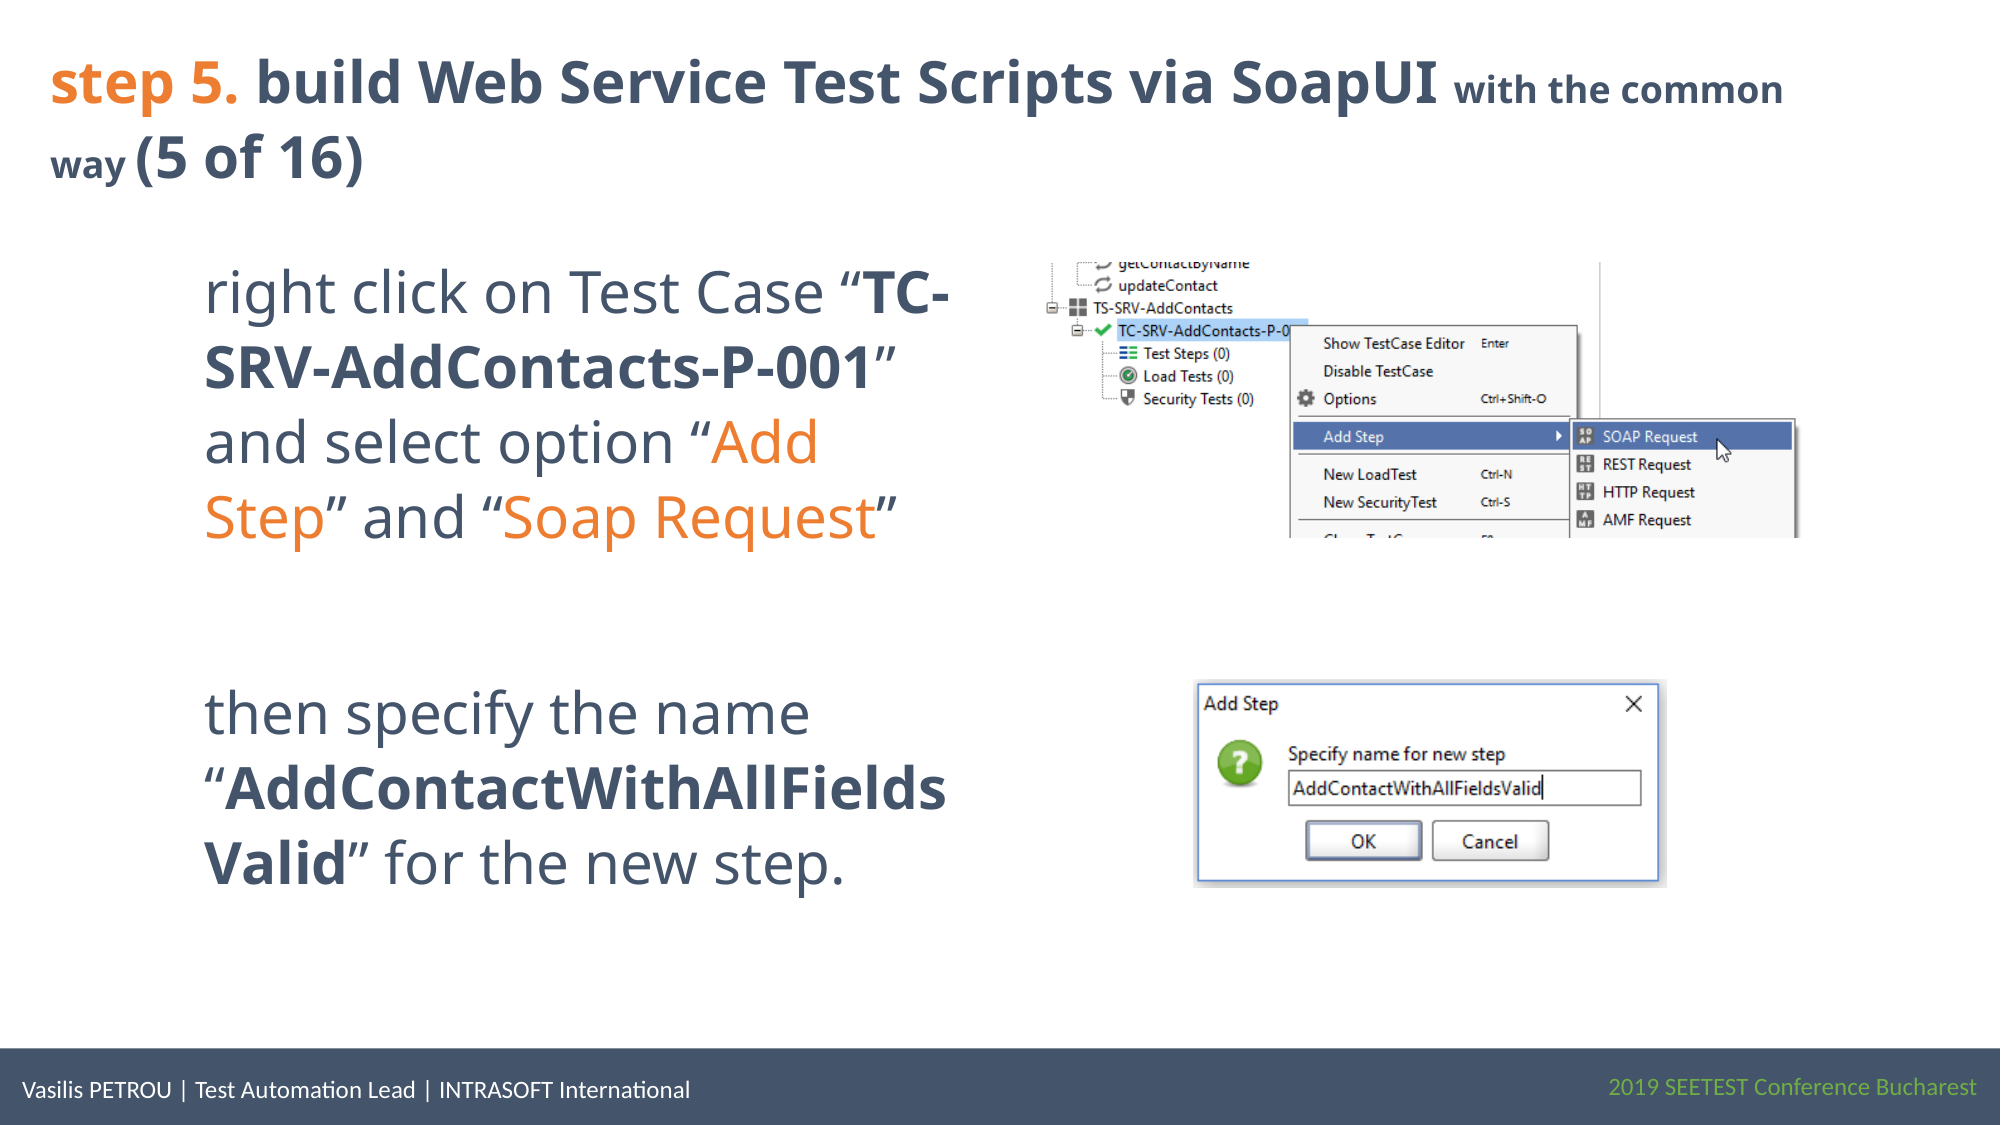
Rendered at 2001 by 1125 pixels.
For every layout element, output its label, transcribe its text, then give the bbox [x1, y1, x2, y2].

footer 2019 SEETEST Conference Bucharest [1444, 1055, 1993, 1116]
text_box Vasilis PETROU | Test Automation Lead | INTRASOFT International [7, 1058, 714, 1119]
text_box then specify the name “AddContactWithAllFieldsValid” for the new step. [189, 664, 999, 904]
text_box step 5. build Web Service Test Scripts via SoapUI with the common way (5 of 16) [35, 33, 1876, 198]
picture [1193, 679, 1667, 888]
text_box [0, 1047, 2000, 1125]
picture [1024, 262, 1836, 538]
text_box right click on Test Case “TC-SRV-AddContacts-P-001” and select option “Add Step” and “Soap Request” [189, 243, 984, 558]
